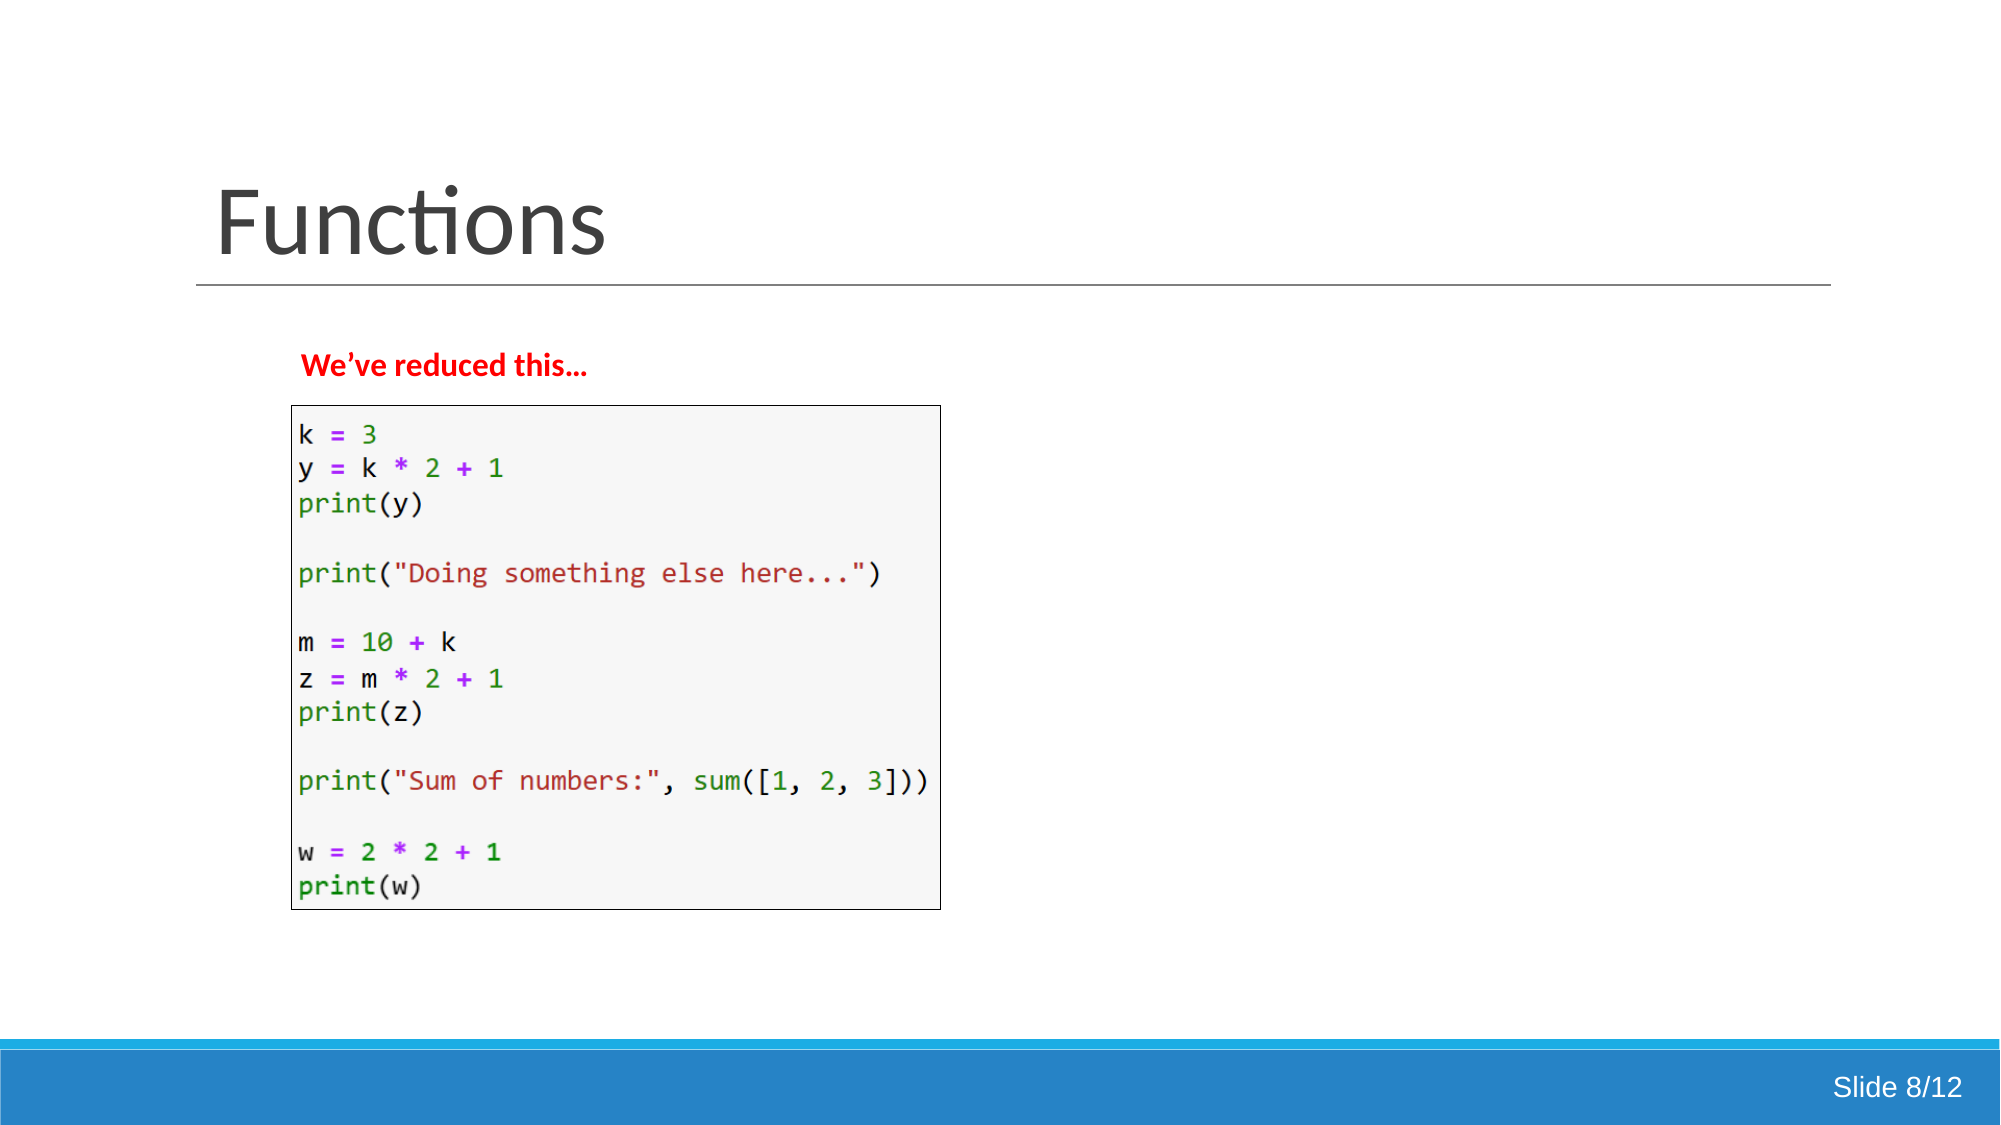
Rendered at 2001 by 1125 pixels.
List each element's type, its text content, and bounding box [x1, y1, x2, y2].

picture [290, 404, 941, 910]
text_box We’ve reduced this… [285, 327, 984, 518]
title Functions [200, 44, 1850, 283]
text_box Slide 8/12 [1817, 1053, 2000, 1125]
